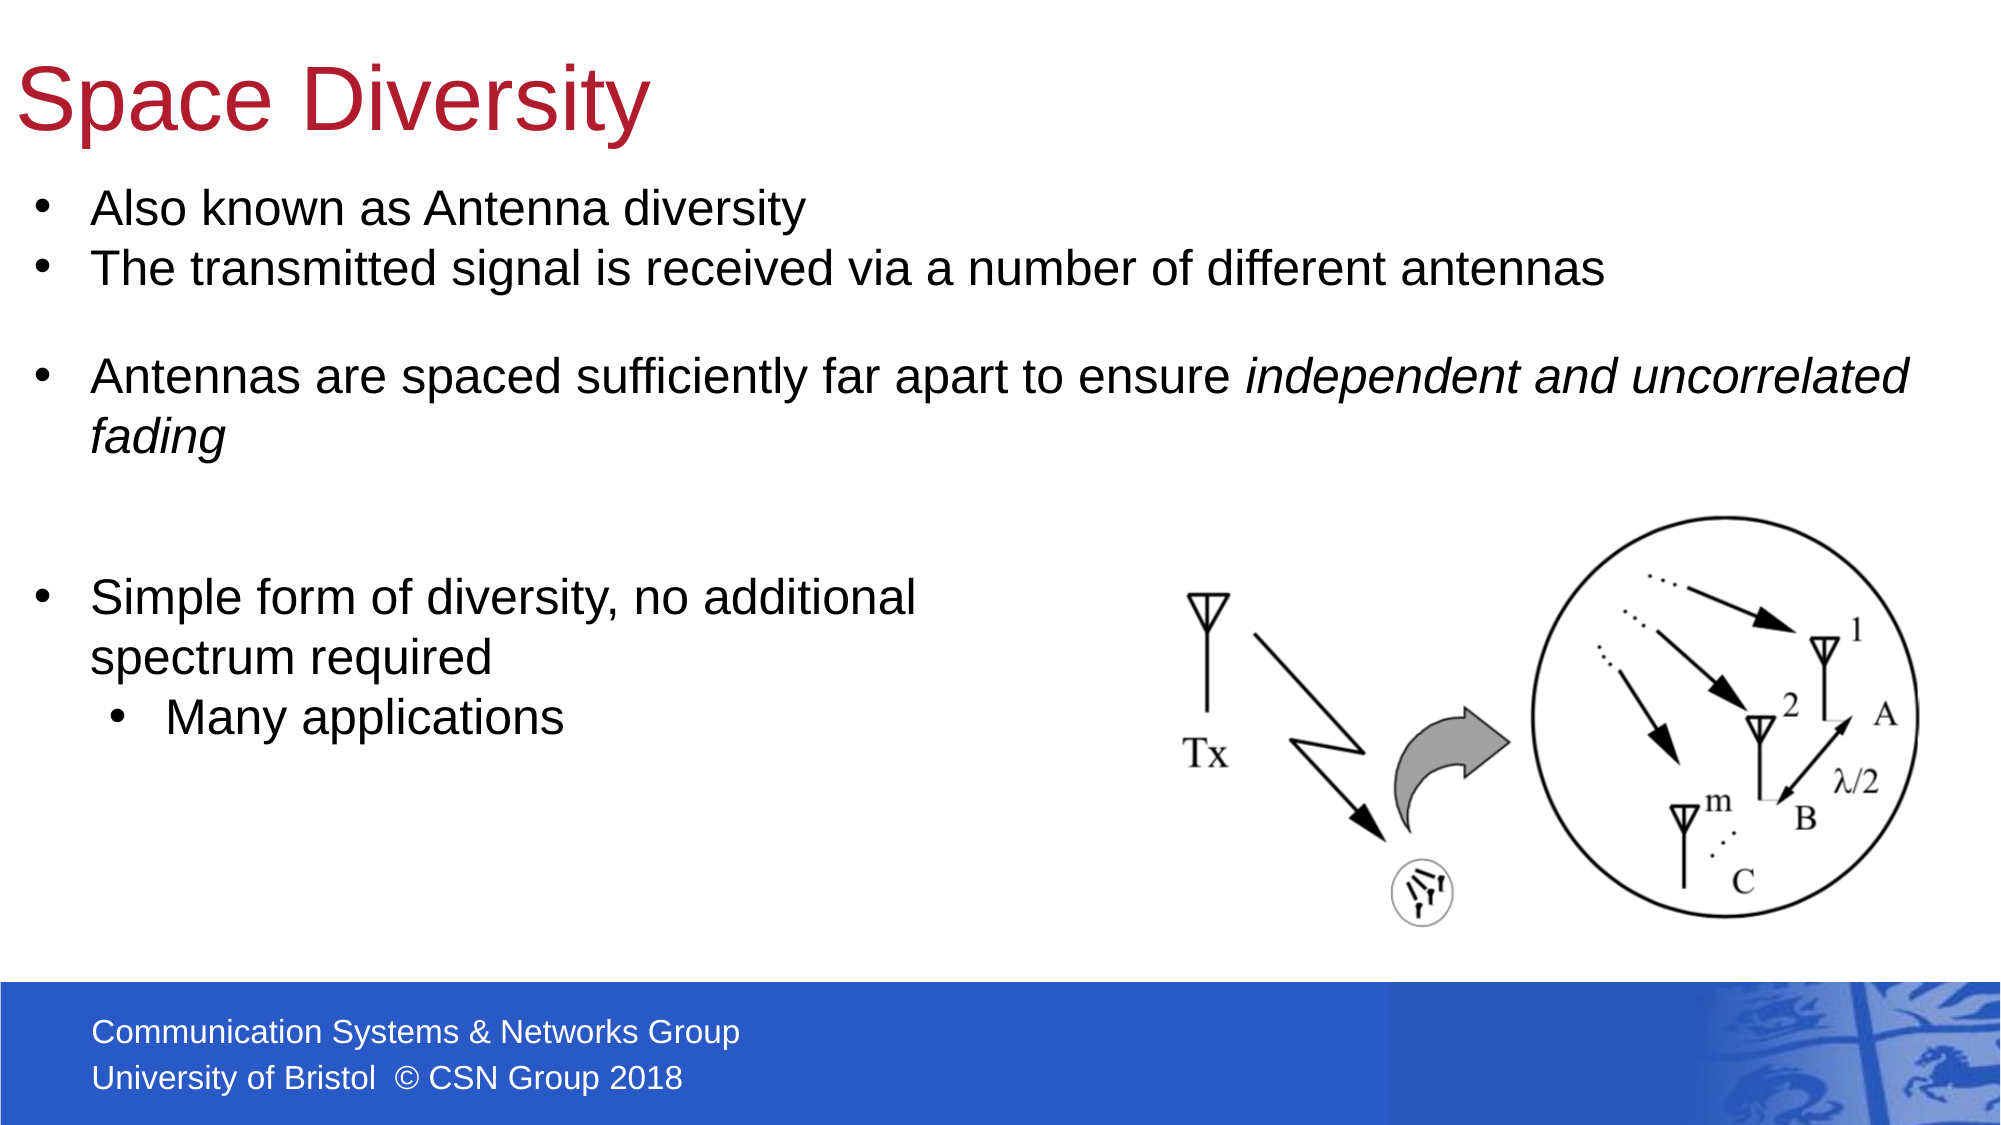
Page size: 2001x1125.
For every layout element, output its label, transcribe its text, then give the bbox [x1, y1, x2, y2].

text_box Simple form of diversity, no additional spectrum required Many applications [19, 557, 1039, 753]
picture [0, 982, 2001, 1125]
text_box Antennas are spaced sufficiently far apart to ensure independent and uncorrelated fading [19, 336, 1965, 472]
text_box Also known as Antenna diversity The transmitted signal is received via a number of different antennas [19, 167, 1965, 303]
picture [1153, 491, 1951, 954]
title Space Diversity [0, 0, 1867, 188]
